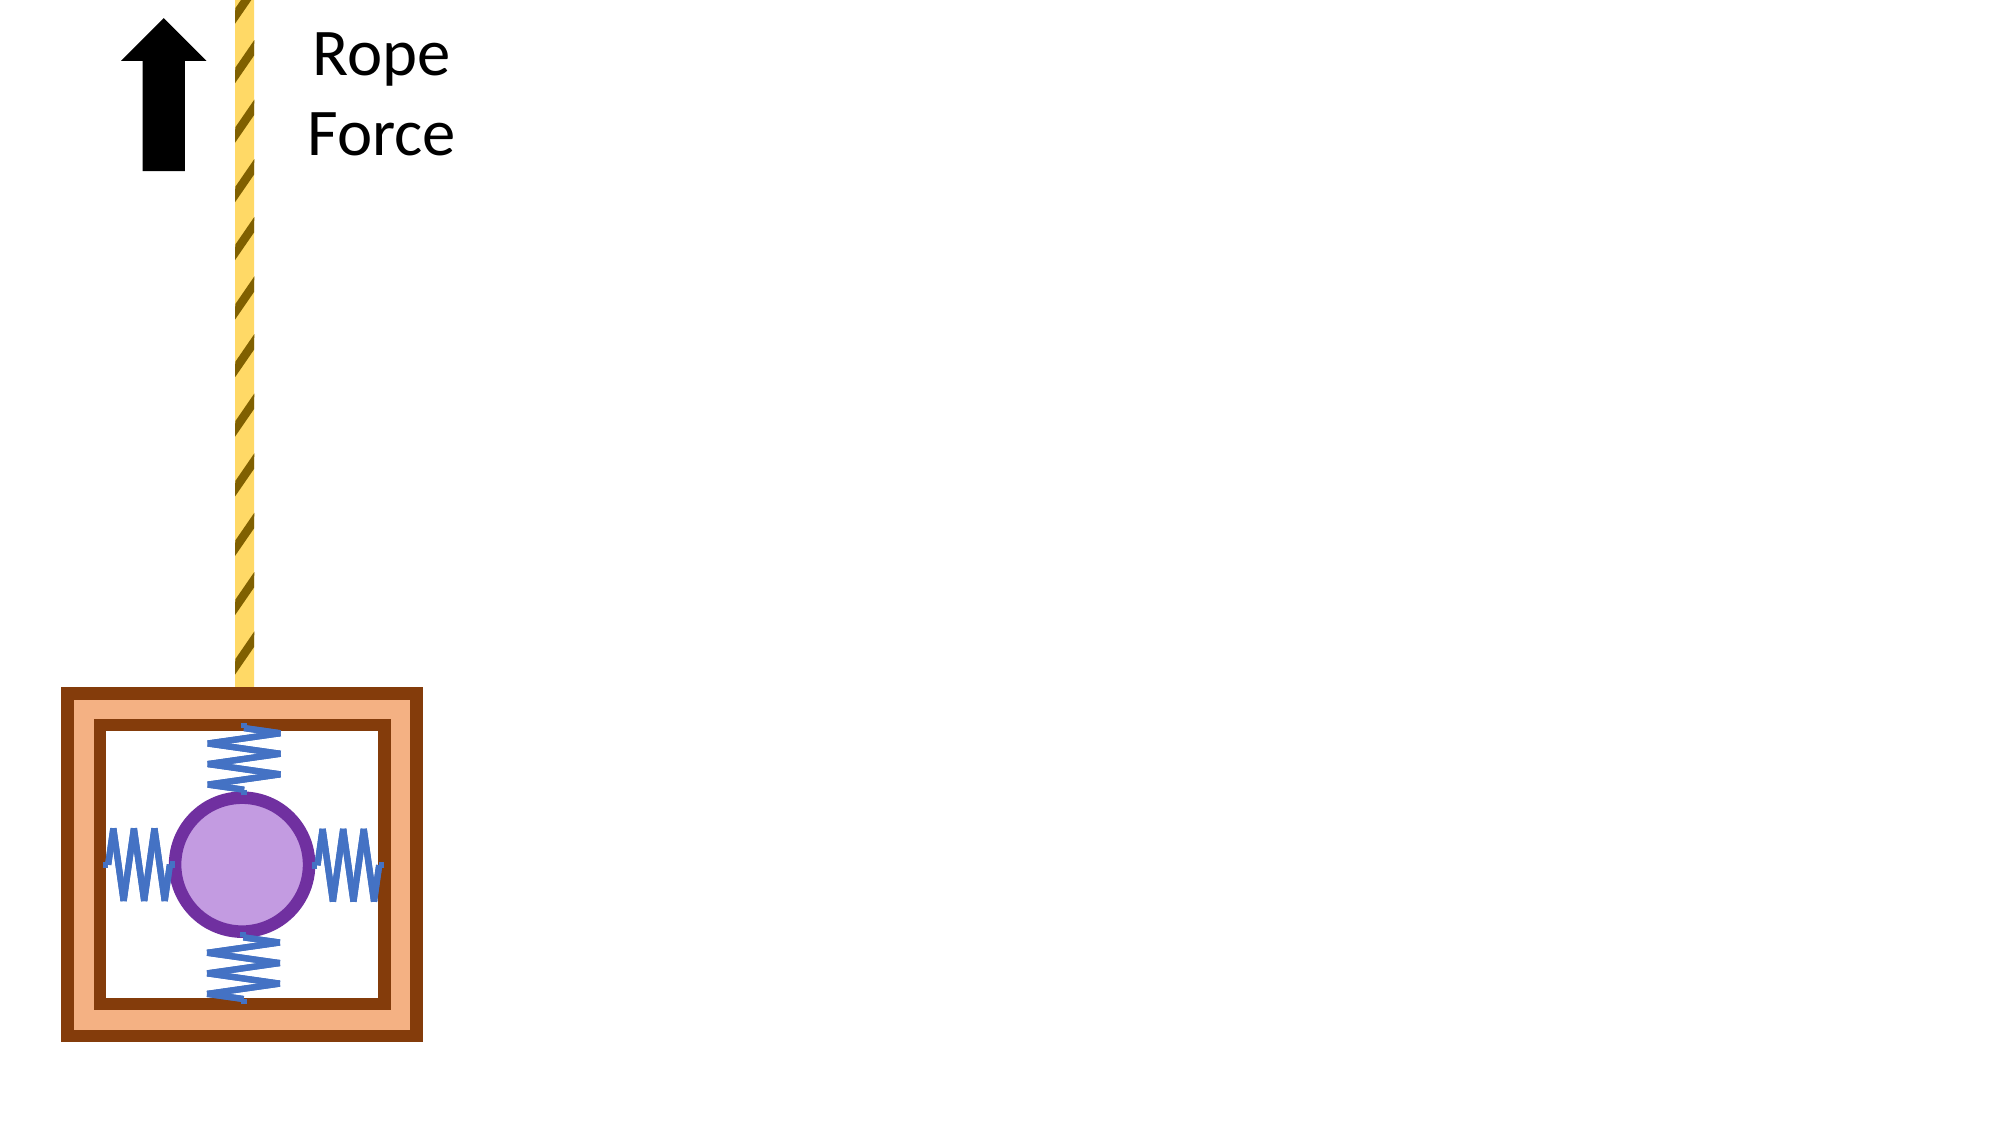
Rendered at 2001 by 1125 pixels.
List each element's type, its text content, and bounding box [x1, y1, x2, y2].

text_box Rope Force [255, 1, 517, 176]
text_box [235, 0, 255, 687]
text_box [121, 18, 207, 172]
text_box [67, 693, 417, 1036]
